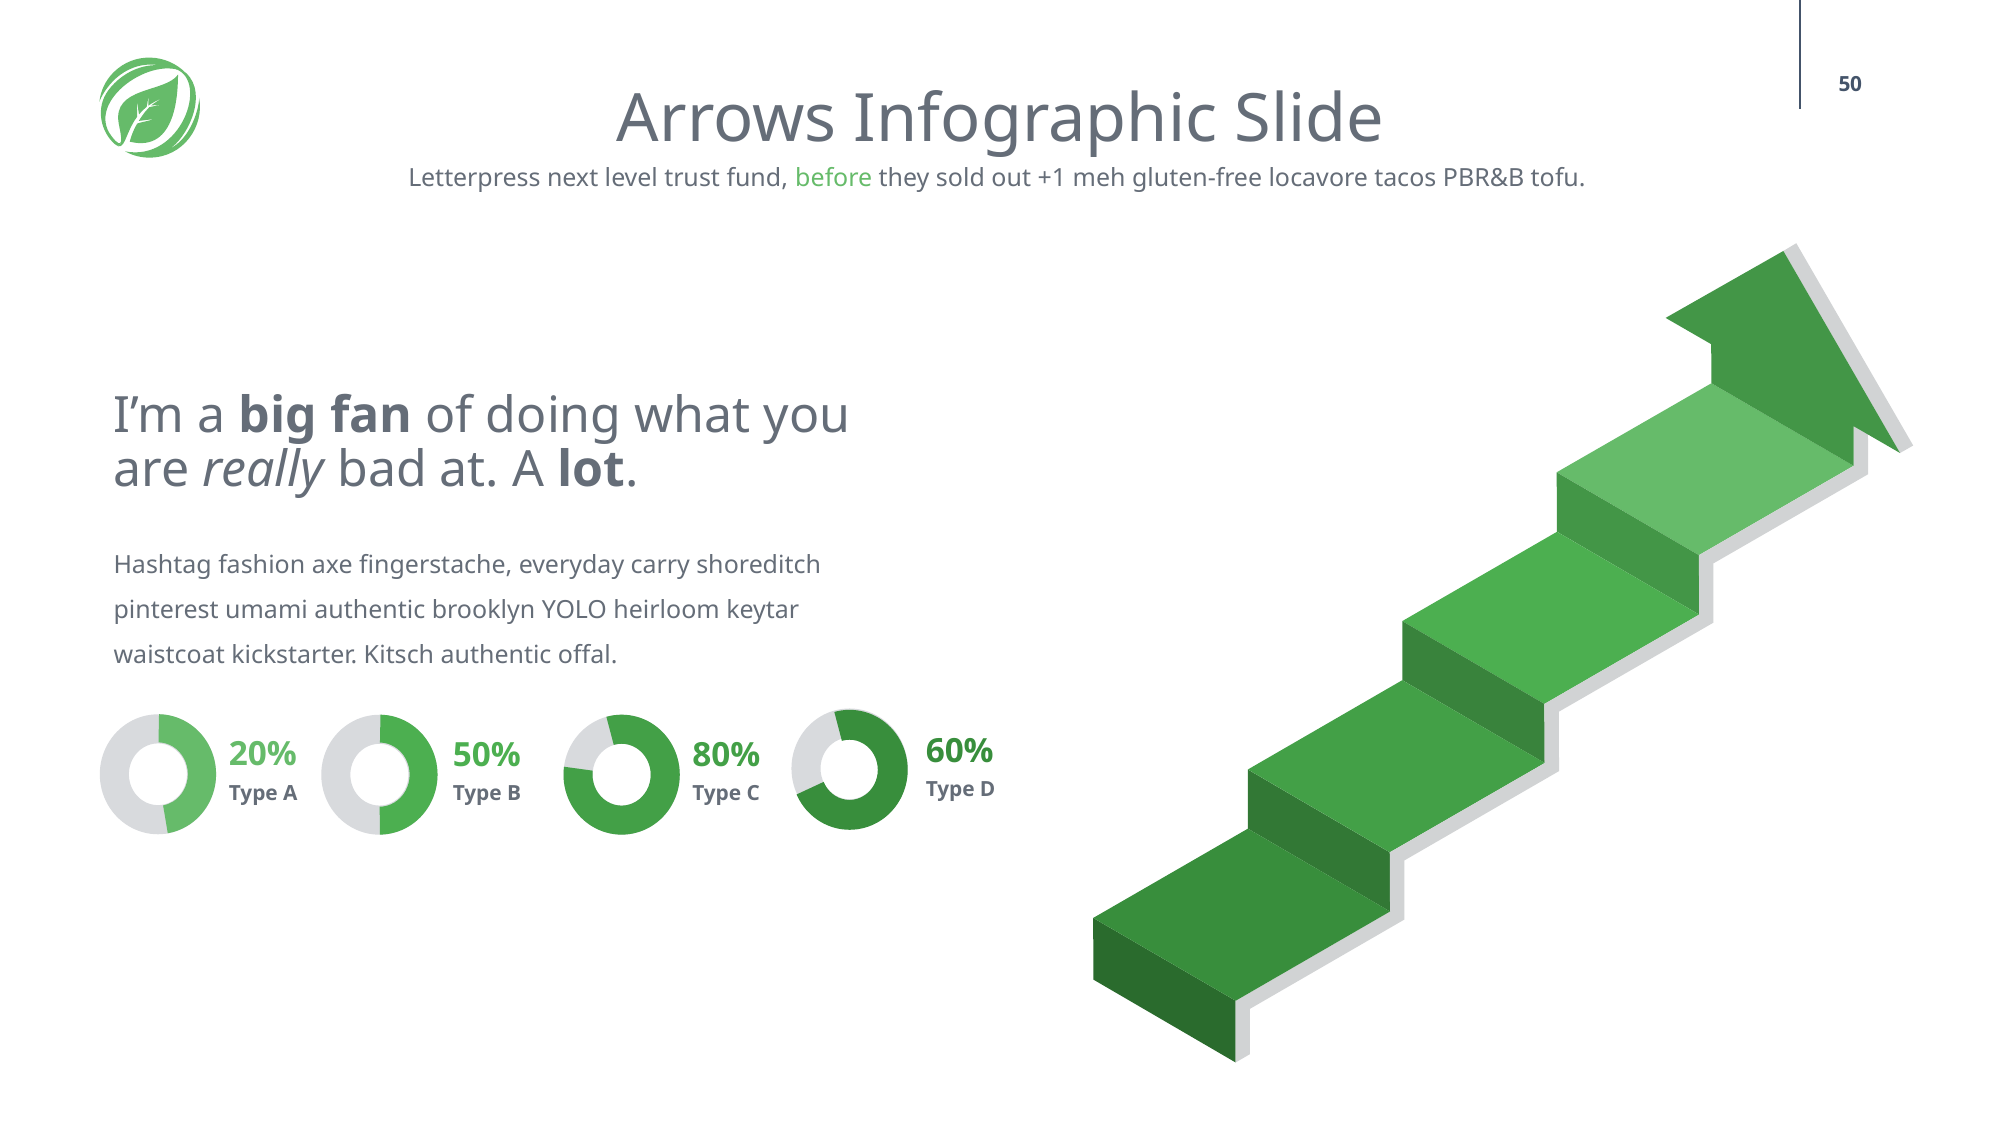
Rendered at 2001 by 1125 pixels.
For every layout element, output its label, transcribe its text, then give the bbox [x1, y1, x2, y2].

text_box I’m a big fan of doing what you are really bad at. A lot. [98, 381, 918, 505]
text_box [1093, 243, 1914, 1063]
text_box Arrows Infographic Slide [381, 66, 1621, 162]
text_box Letterpress next level trust fund, before they sold out +1 meh gluten-free locavore tacos PBR&B tofu. [393, 154, 1609, 199]
text_box Hashtag fashion axe fingerstache, everyday carry shoreditch pinterest umami authentic brooklyn YOLO heirloom keytar waistcoat kickstarter. Kitsch authentic offal. [98, 526, 897, 676]
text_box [99, 708, 1000, 835]
